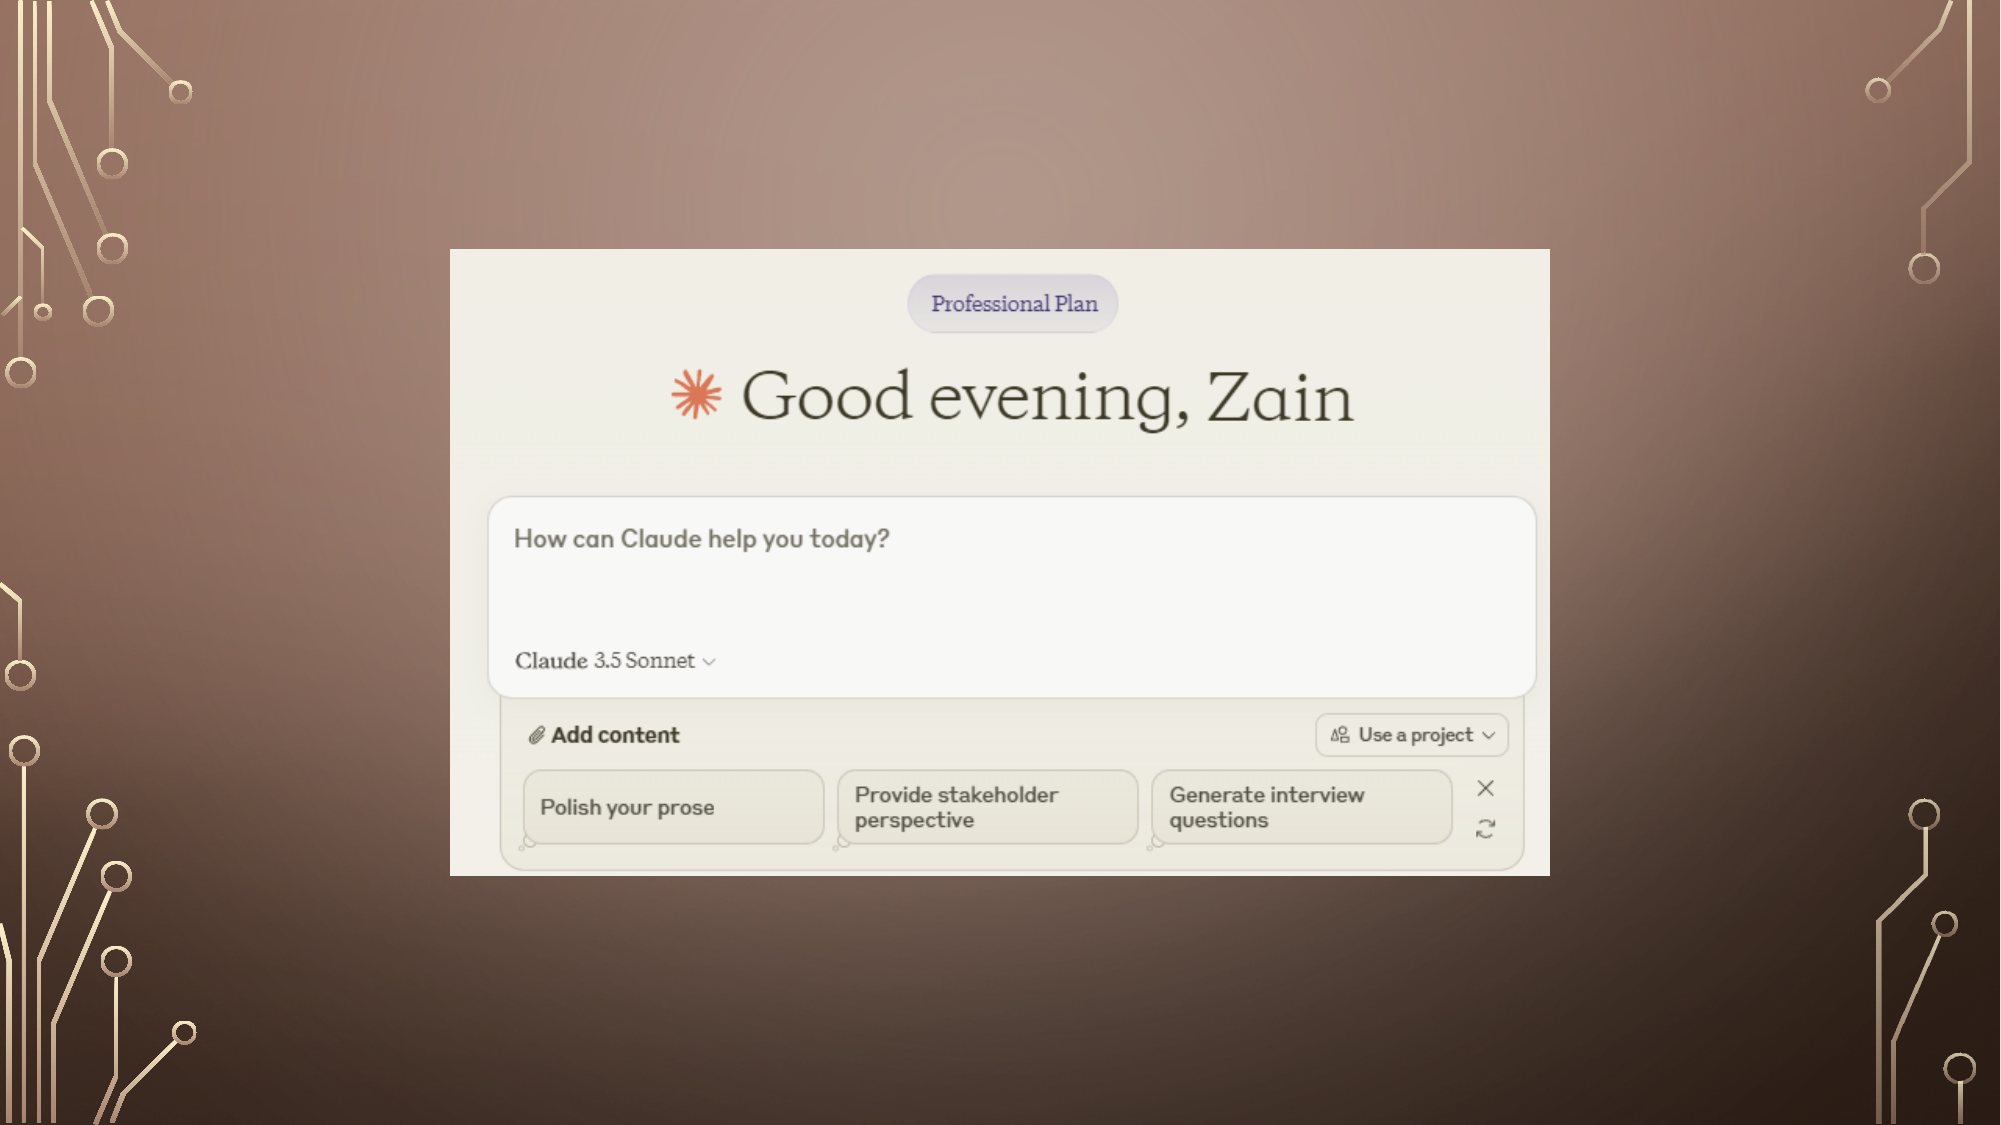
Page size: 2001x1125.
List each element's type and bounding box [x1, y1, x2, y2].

picture [449, 248, 1551, 876]
